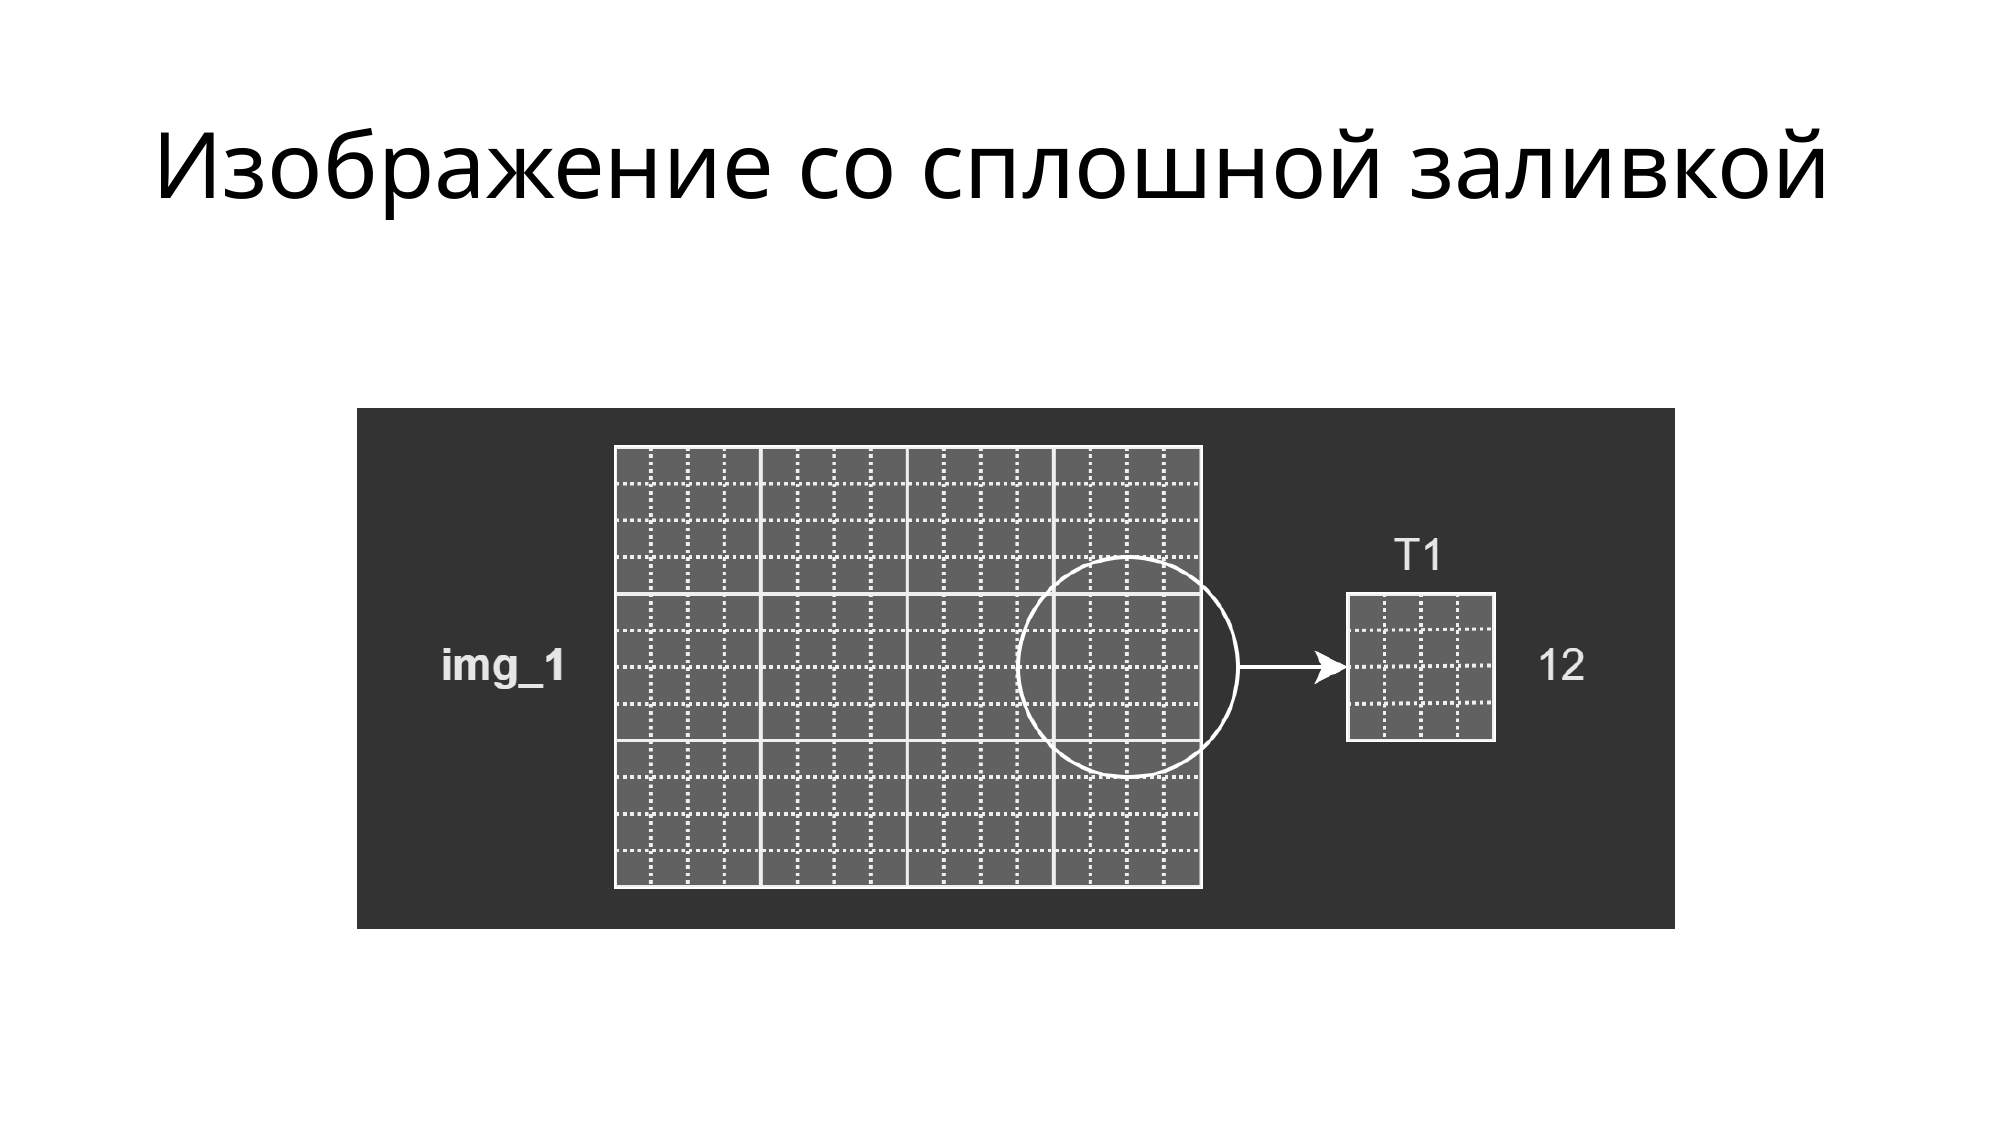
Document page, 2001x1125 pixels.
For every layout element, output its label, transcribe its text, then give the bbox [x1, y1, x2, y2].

title Изображение со сплошной заливкой [137, 59, 1863, 278]
picture [357, 408, 1675, 929]
